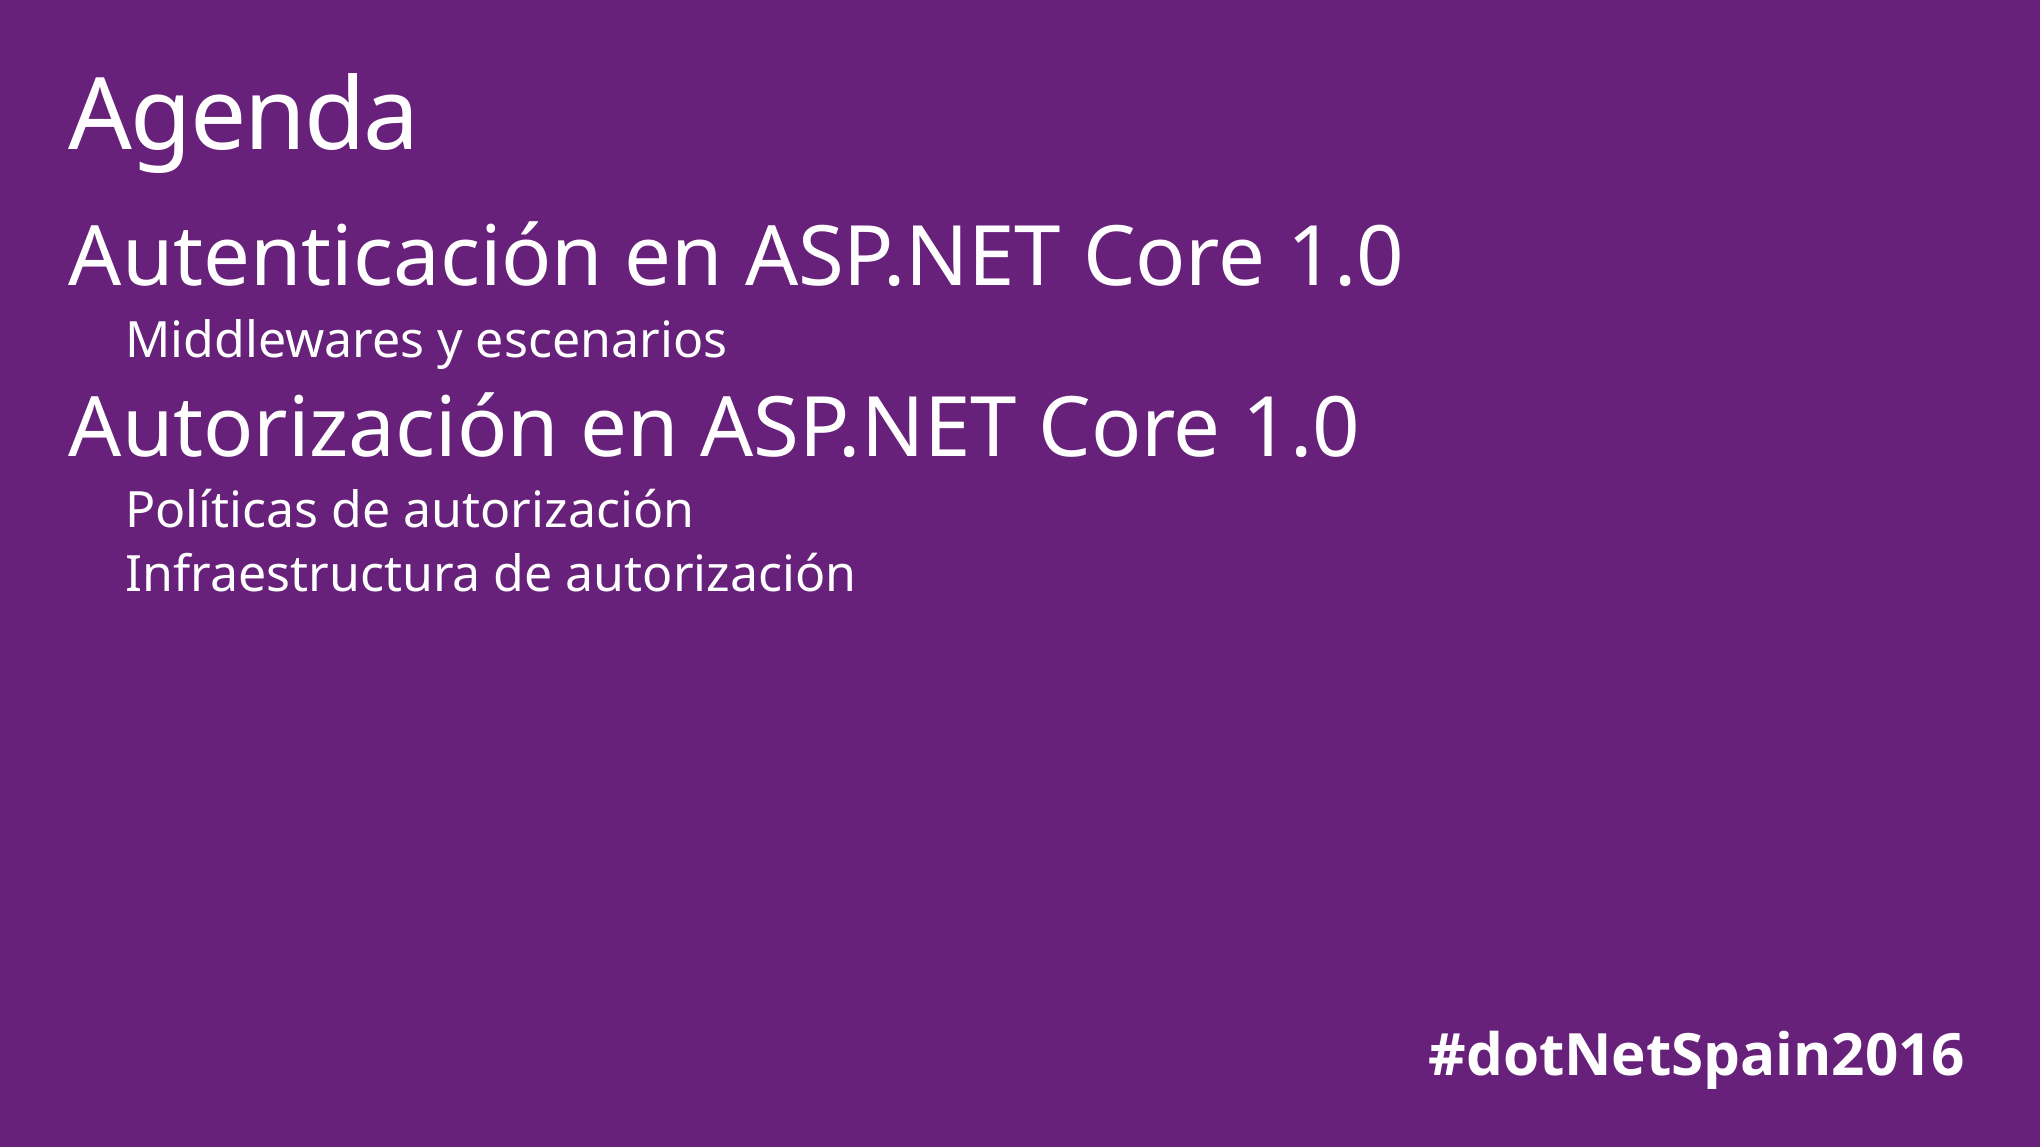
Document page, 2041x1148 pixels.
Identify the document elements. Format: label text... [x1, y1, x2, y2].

list Autenticación en ASP.NET Core 1.0 Middlewares y escenarios Autorización en ASP.NET Core 1.0 Políticas de autorización Infraestructura de autorización [45, 199, 1996, 632]
title Agenda [45, 48, 1996, 199]
